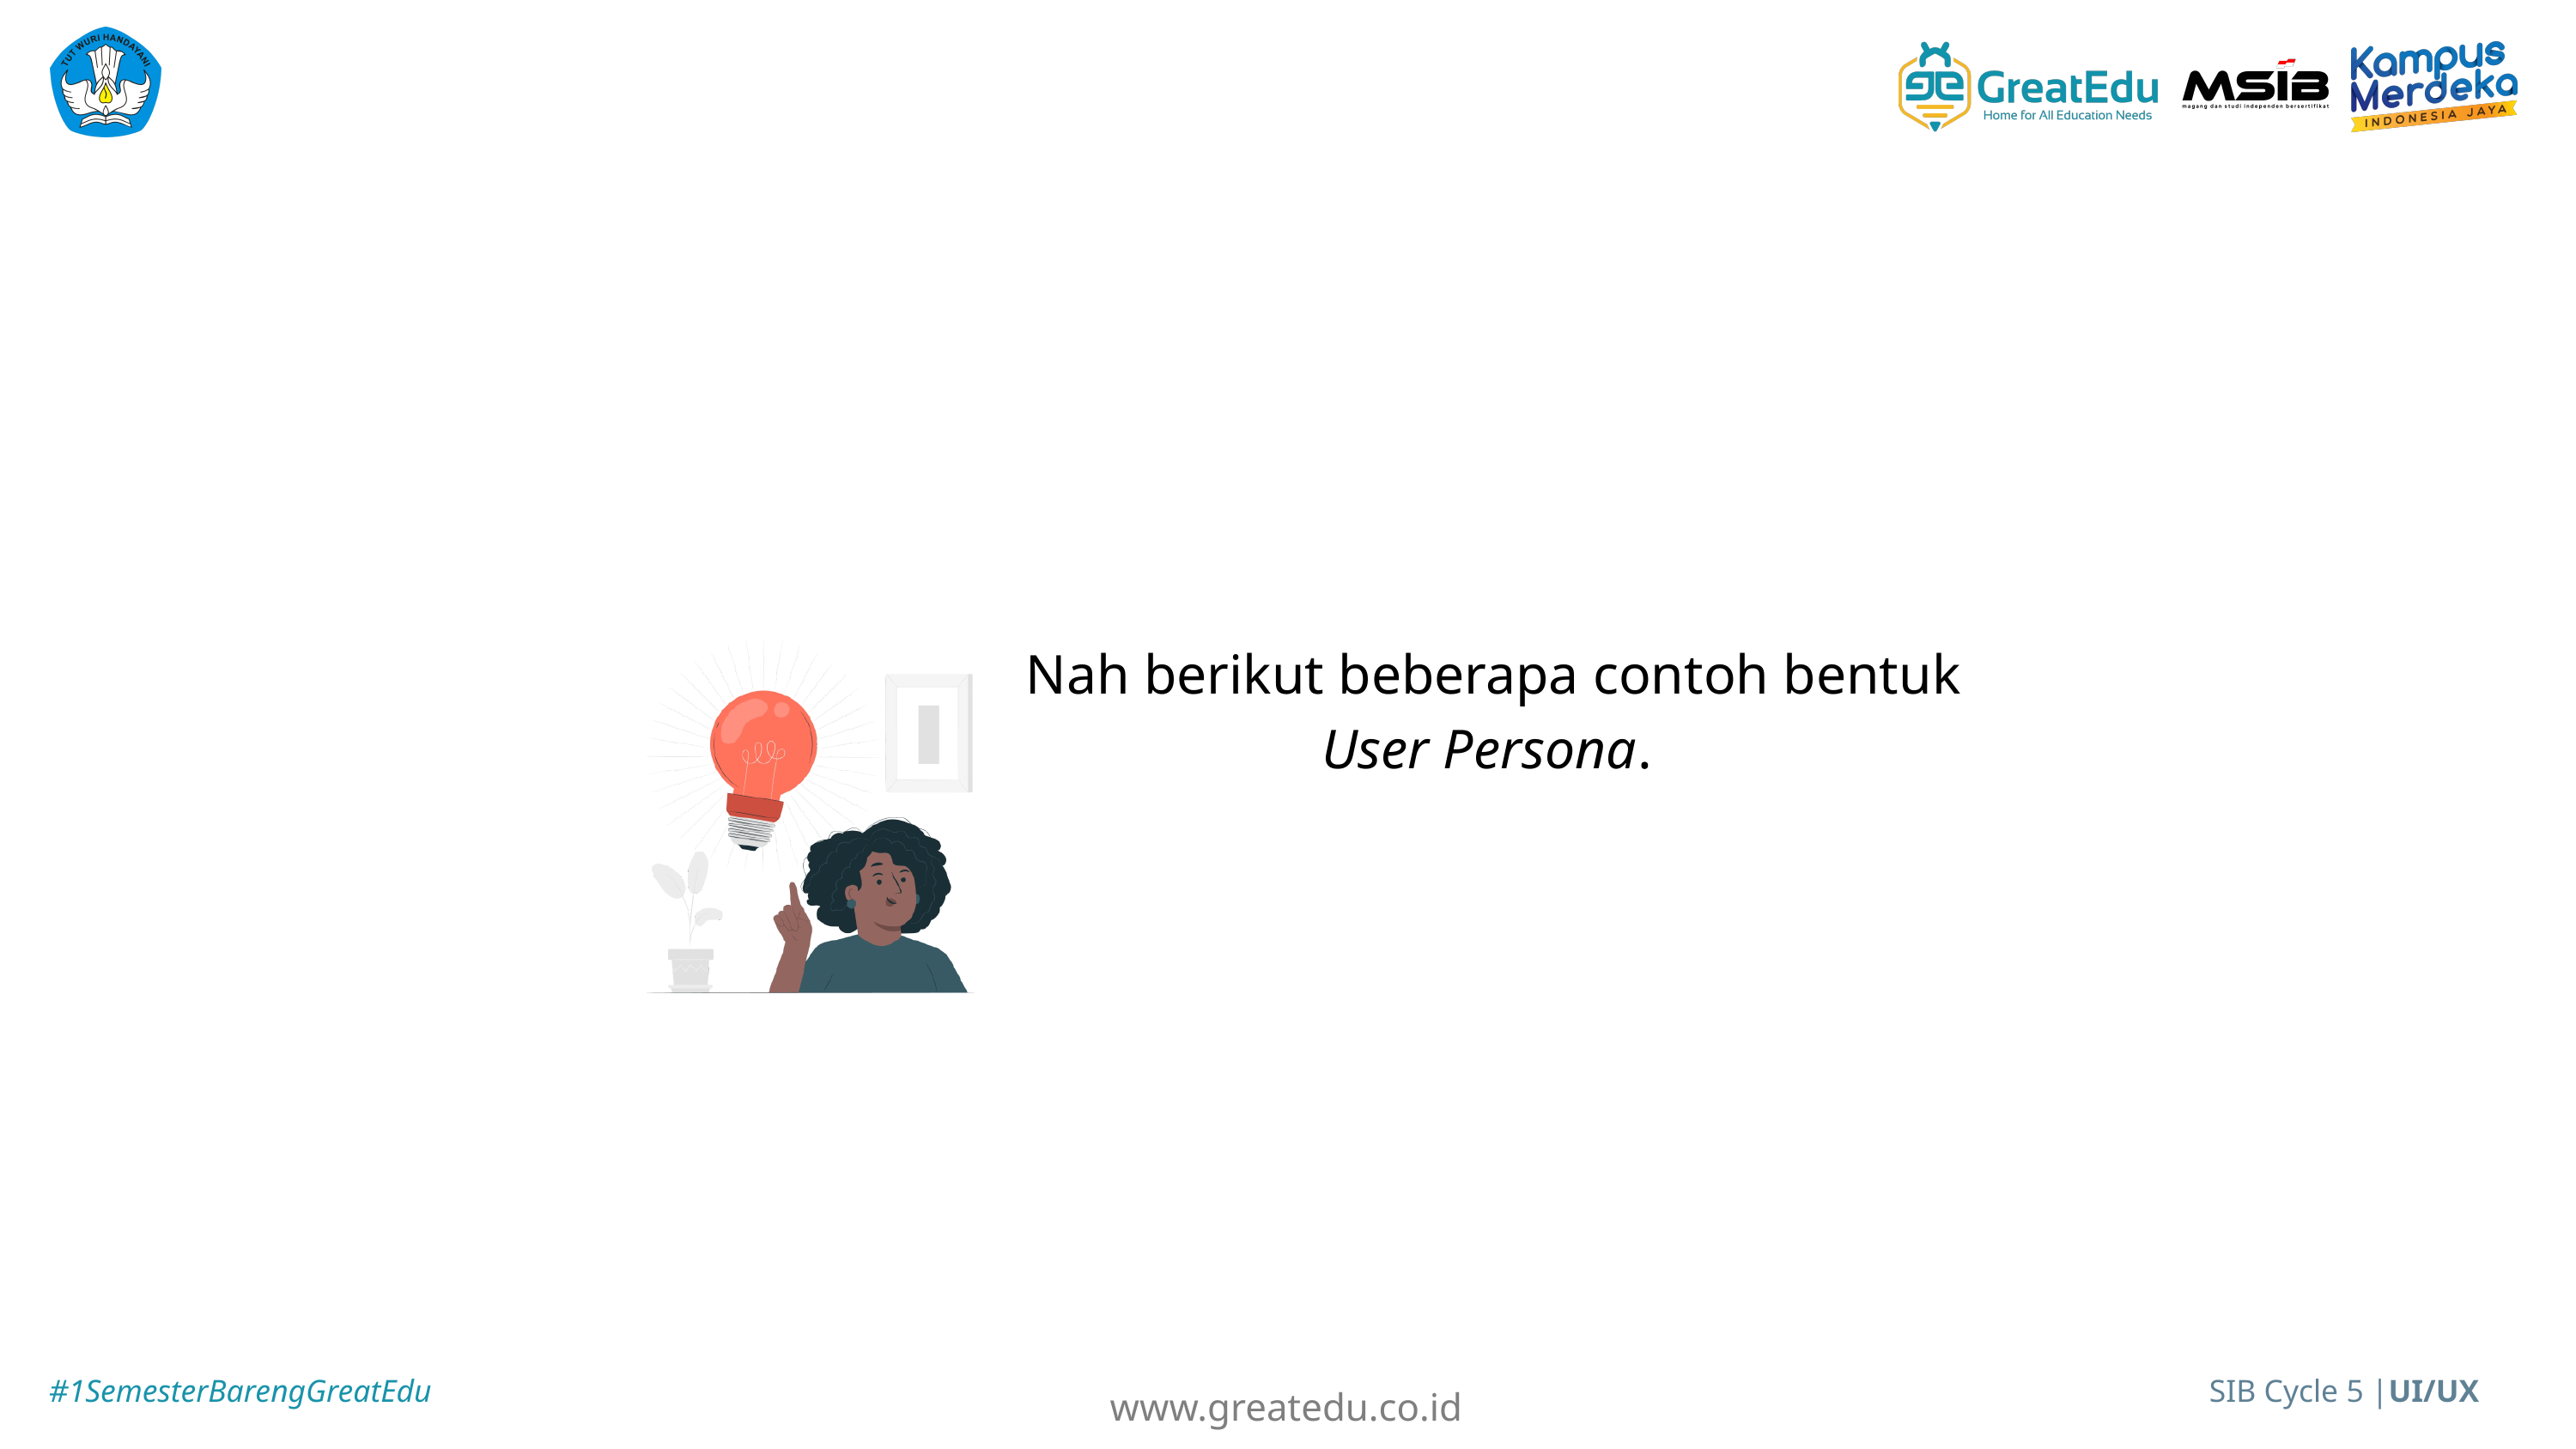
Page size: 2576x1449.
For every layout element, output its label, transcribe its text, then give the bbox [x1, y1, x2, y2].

picture [119, 81, 161, 137]
picture [62, 45, 150, 126]
picture [619, 627, 1001, 1009]
picture [1898, 41, 2518, 137]
picture [50, 27, 100, 66]
picture [111, 27, 161, 65]
text_box Nah berikut beberapa contoh bentuk User Persona. [997, 554, 1991, 857]
picture [50, 78, 92, 137]
